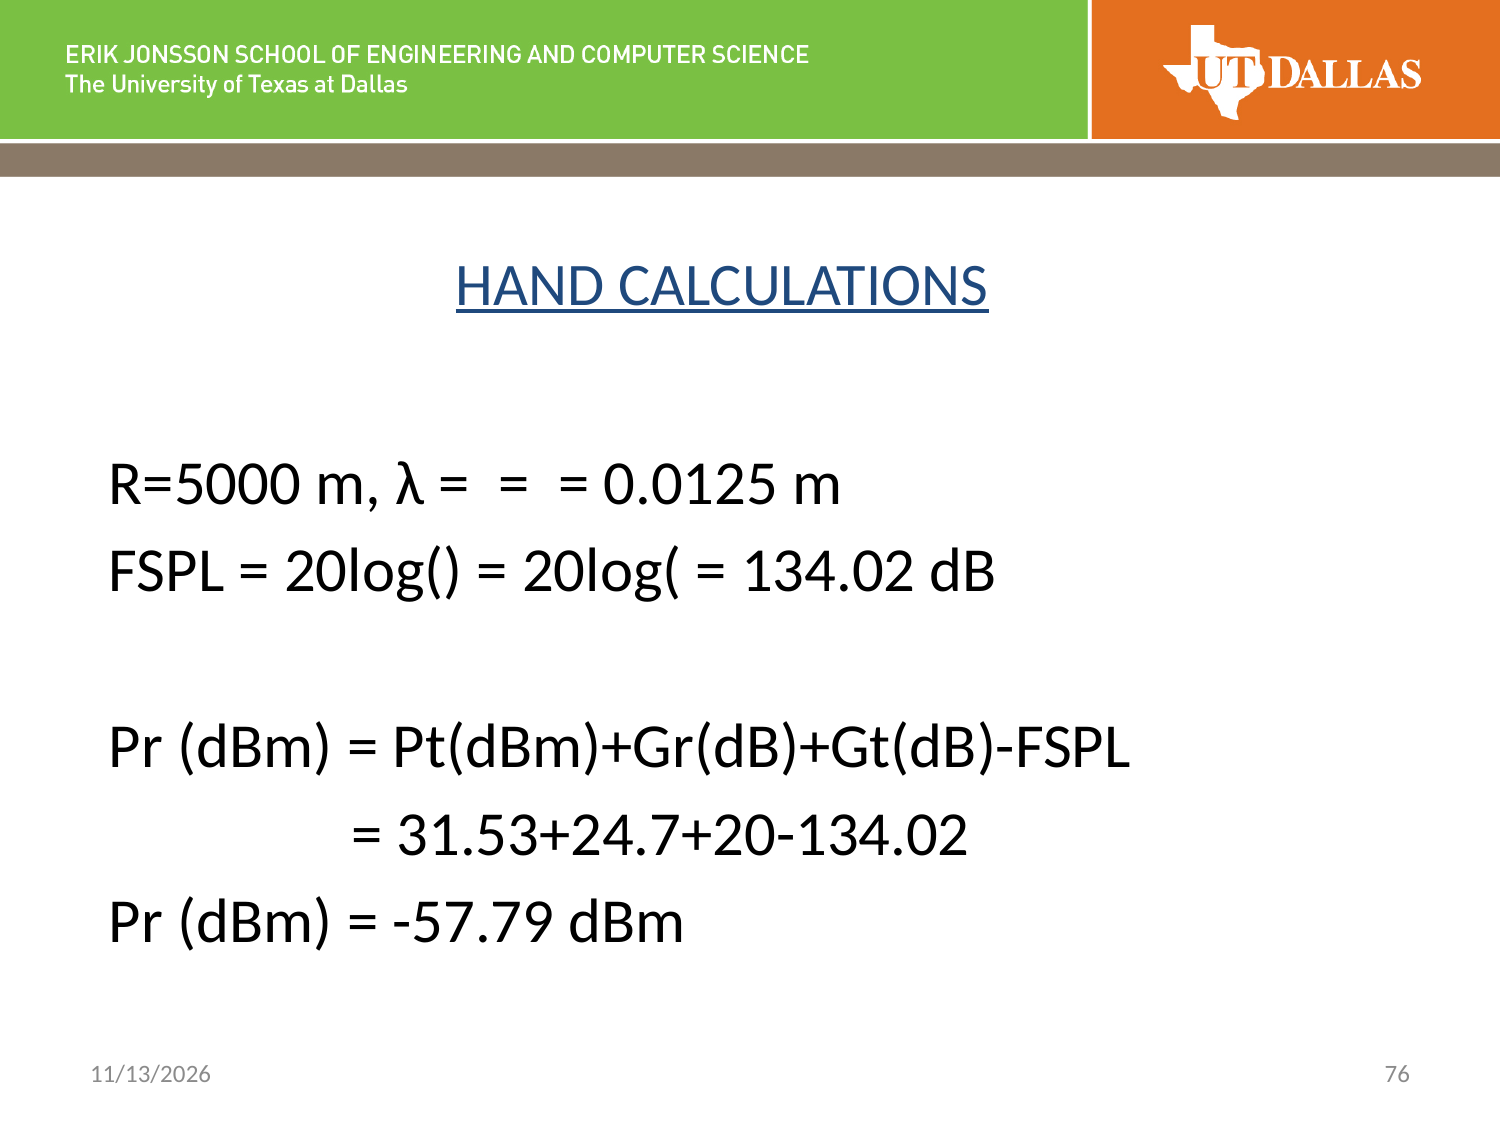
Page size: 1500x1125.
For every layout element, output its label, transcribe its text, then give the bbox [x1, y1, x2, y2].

picture [0, 0, 1500, 1125]
title HAND CALCULATIONS [70, 236, 1374, 326]
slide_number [75, 1042, 425, 1103]
slide_number 76 [1074, 1042, 1425, 1103]
